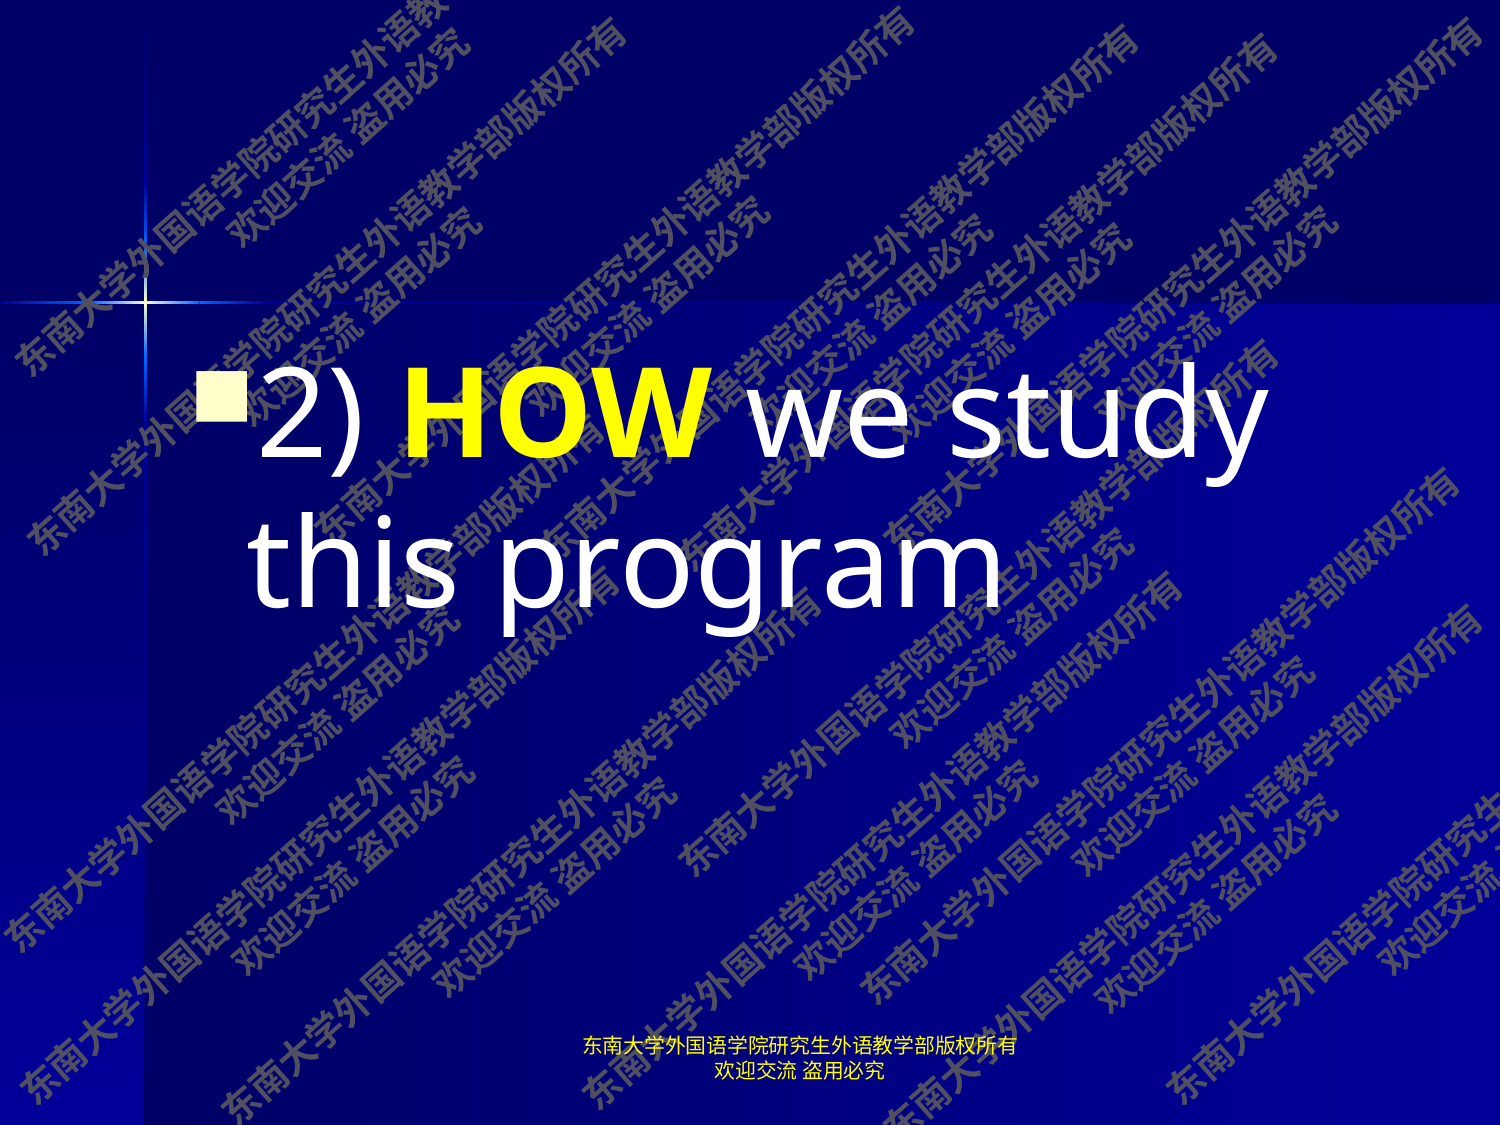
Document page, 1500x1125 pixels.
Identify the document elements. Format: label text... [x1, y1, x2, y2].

list 2) HOW we study this program [174, 324, 1413, 1001]
footer 东南大学外国语学院研究生外语教学部版权所有 欢迎交流 盗用必究 [562, 1024, 1038, 1101]
